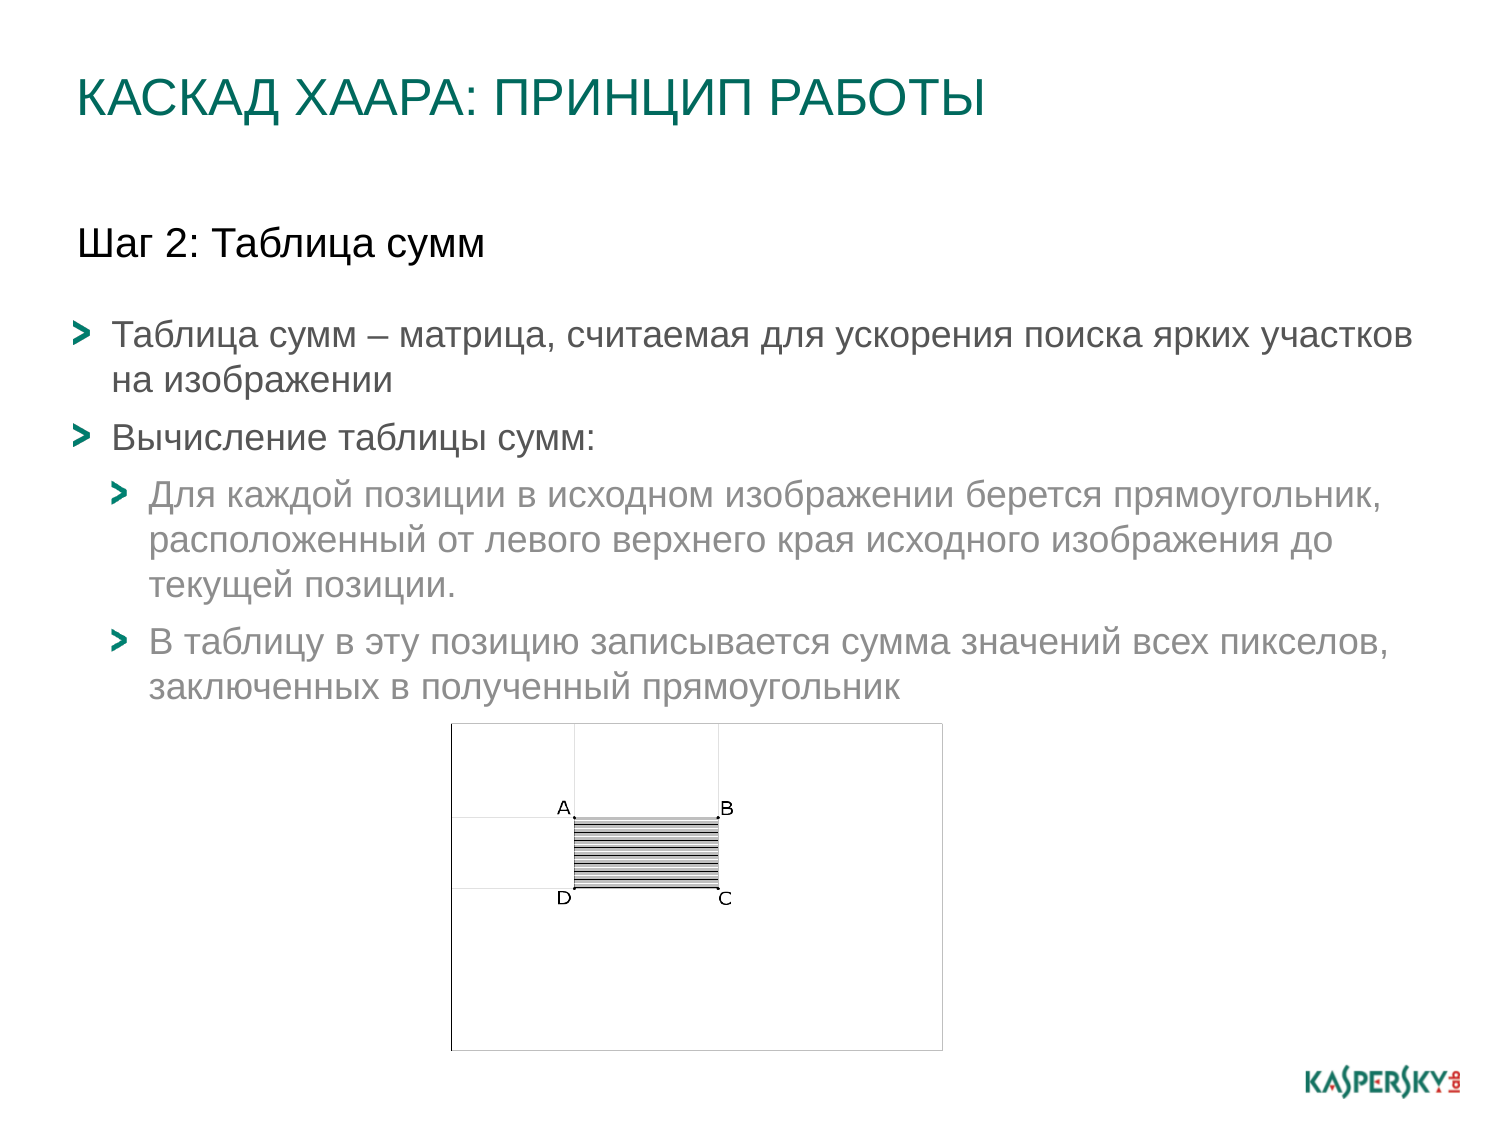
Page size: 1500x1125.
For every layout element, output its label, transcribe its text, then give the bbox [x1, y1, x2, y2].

list Таблица сумм – матрица, считаемая для ускорения поиска ярких участков на изображении Вычисление таблицы сумм: Для каждой позиции в исходном изображении берется прямоугольник, расположенный от левого верхнего края исходного изображения до текущей позиции. В таблицу в эту позицию записывается сумма значений всех пикселов, заключенных в полученный прямоугольник [73, 309, 1424, 1012]
picture [111, 628, 127, 652]
list Шаг 2: Таблица сумм [76, 215, 1424, 309]
picture [1305, 1064, 1460, 1099]
picture [73, 423, 90, 447]
picture [73, 320, 90, 345]
picture [111, 480, 127, 505]
title Каскад Хаара: принцип работы [76, 65, 1424, 191]
picture [442, 715, 951, 1059]
